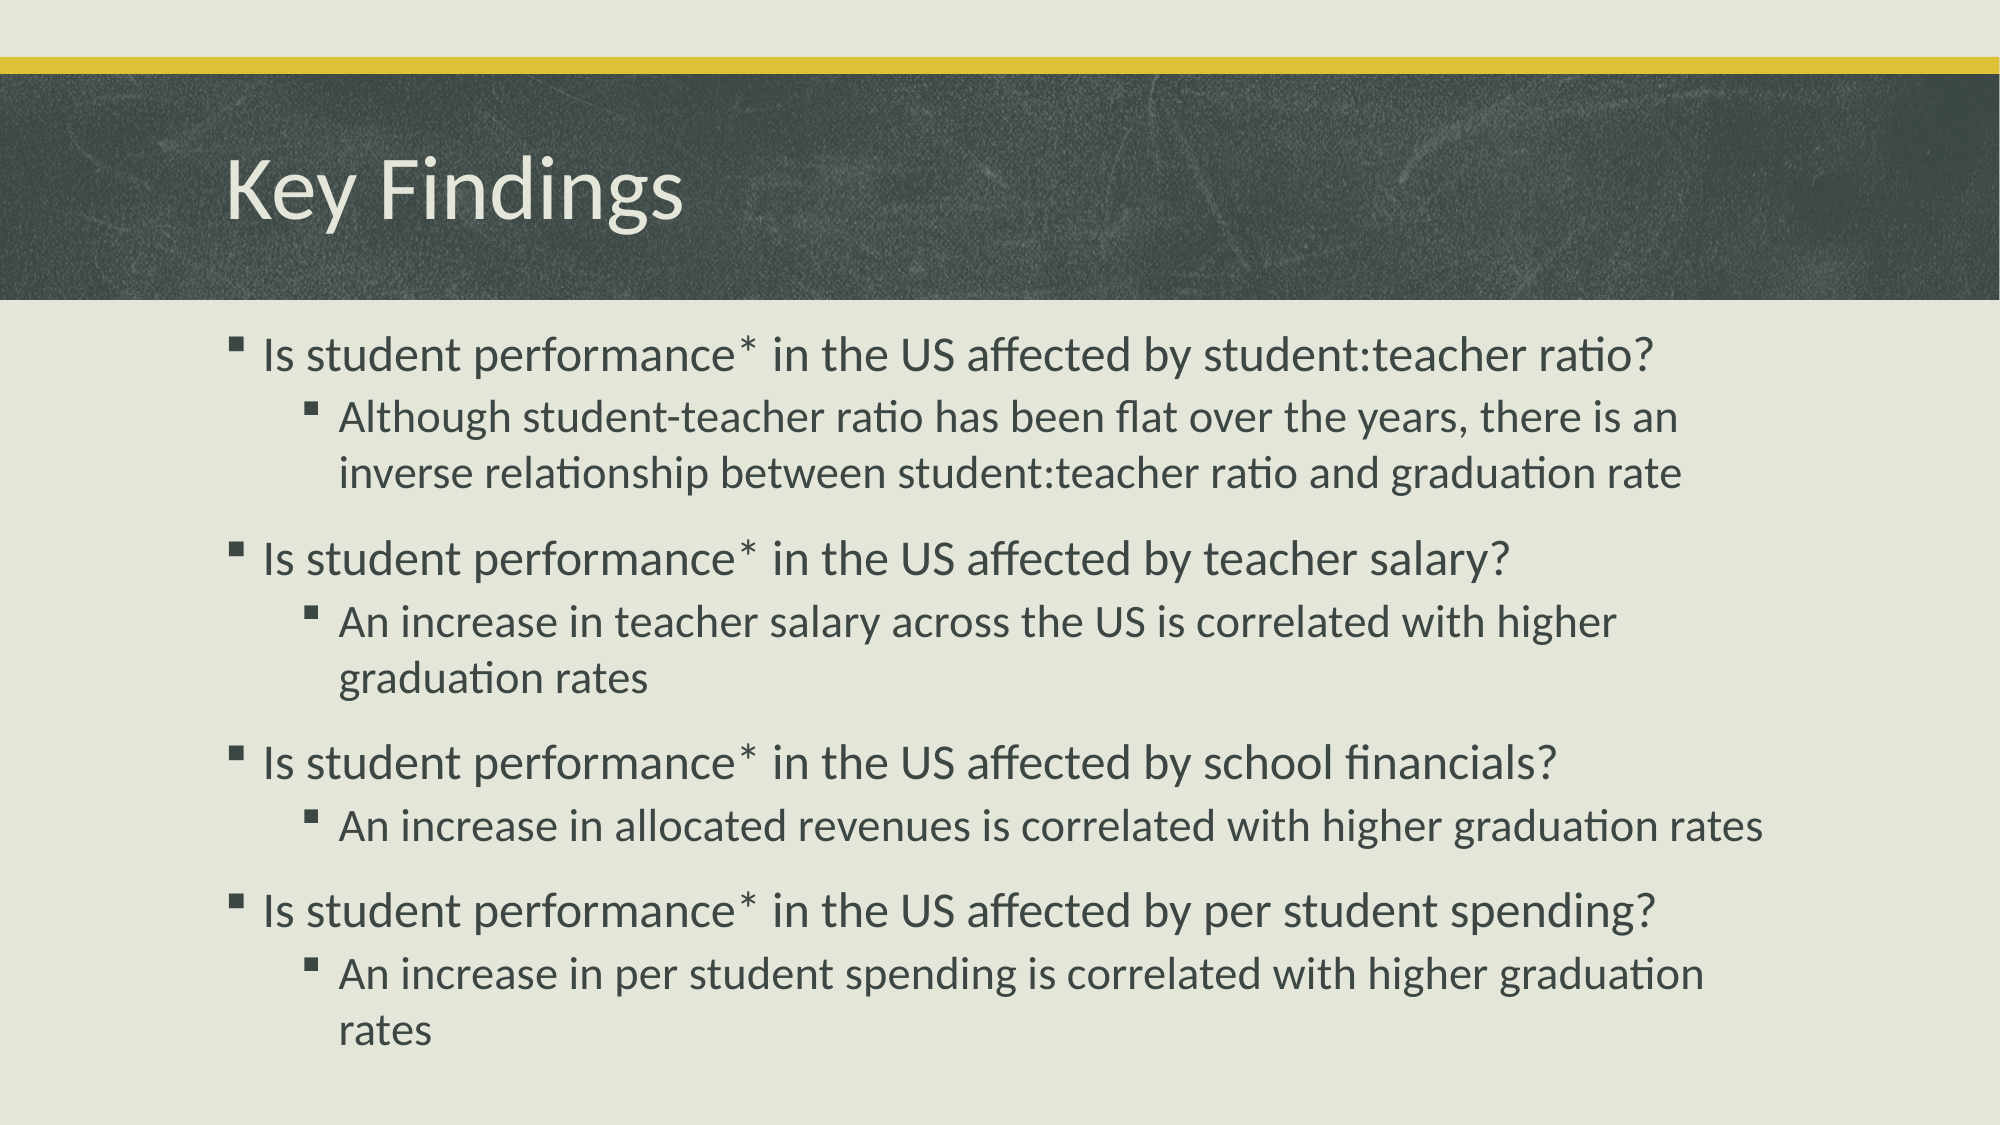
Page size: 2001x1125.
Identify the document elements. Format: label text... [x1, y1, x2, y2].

picture [0, 74, 2000, 300]
text_box Is student performance* in the US affected by student:teacher ratio? Although student-teacher ratio has been flat over the years, there is an inverse relationship between student:teacher ratio and graduation rate Is student performance* in the US affected by teacher salary? An increase in teacher salary across the US is correlated with higher graduation rates Is student performance* in the US affected by school financials? An increase in allocated revenues is correlated with higher graduation rates Is student performance* in the US affected by per student spending? An increase in per student spending is correlated with higher graduation rates [209, 313, 1790, 1081]
title Key Findings [210, 76, 1790, 300]
